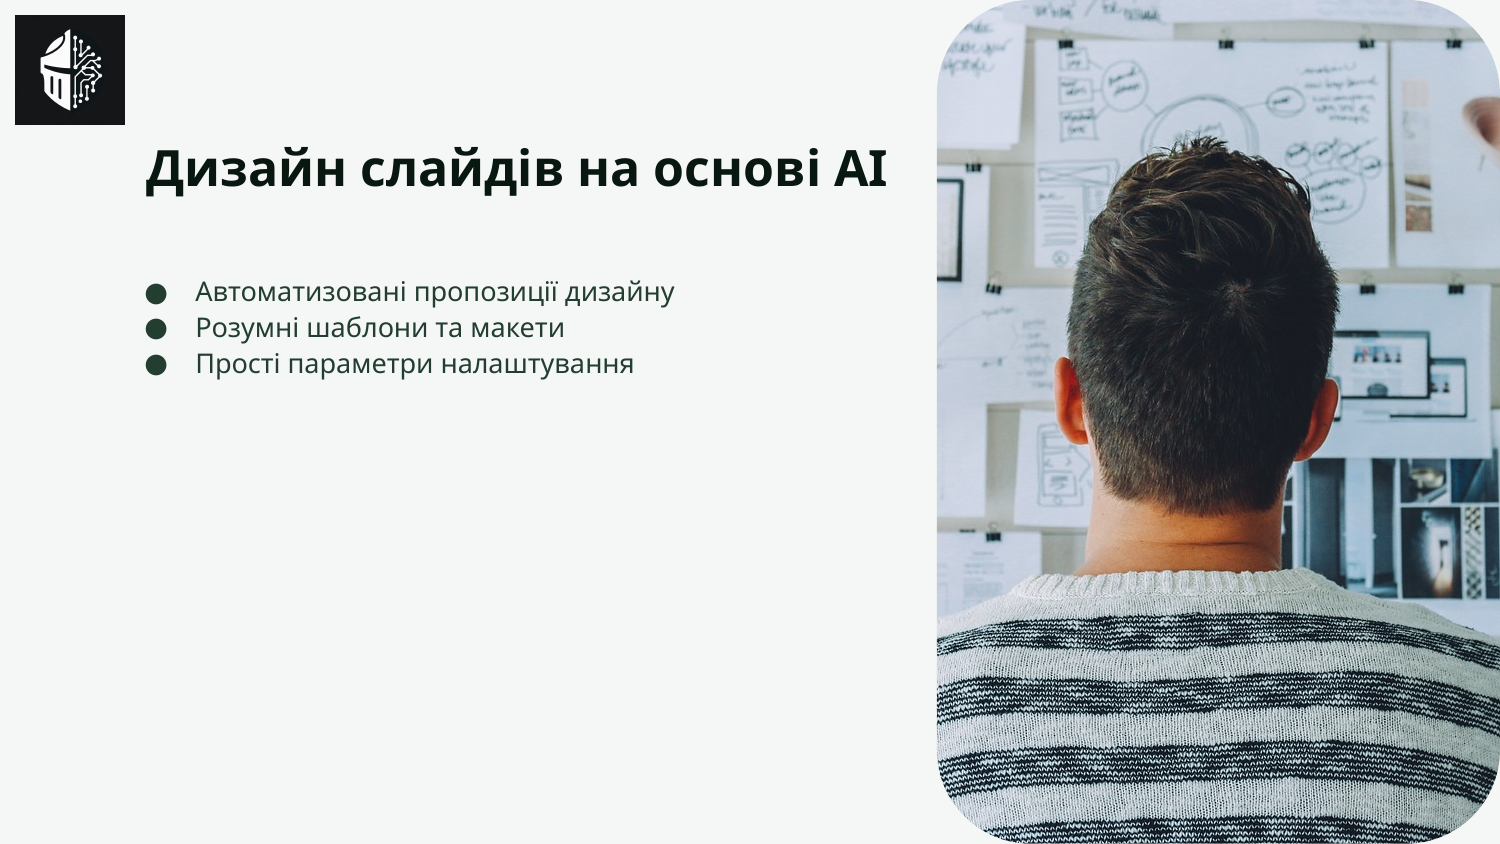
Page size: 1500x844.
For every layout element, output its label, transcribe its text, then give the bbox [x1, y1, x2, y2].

title Дизайн слайдів на основі AI [103, 106, 931, 226]
picture [15, 15, 126, 126]
subtitle Автоматизовані пропозиції дизайну Розумні шаблони та макети Прості параметри налаштування [105, 256, 817, 579]
picture [936, 0, 1500, 844]
